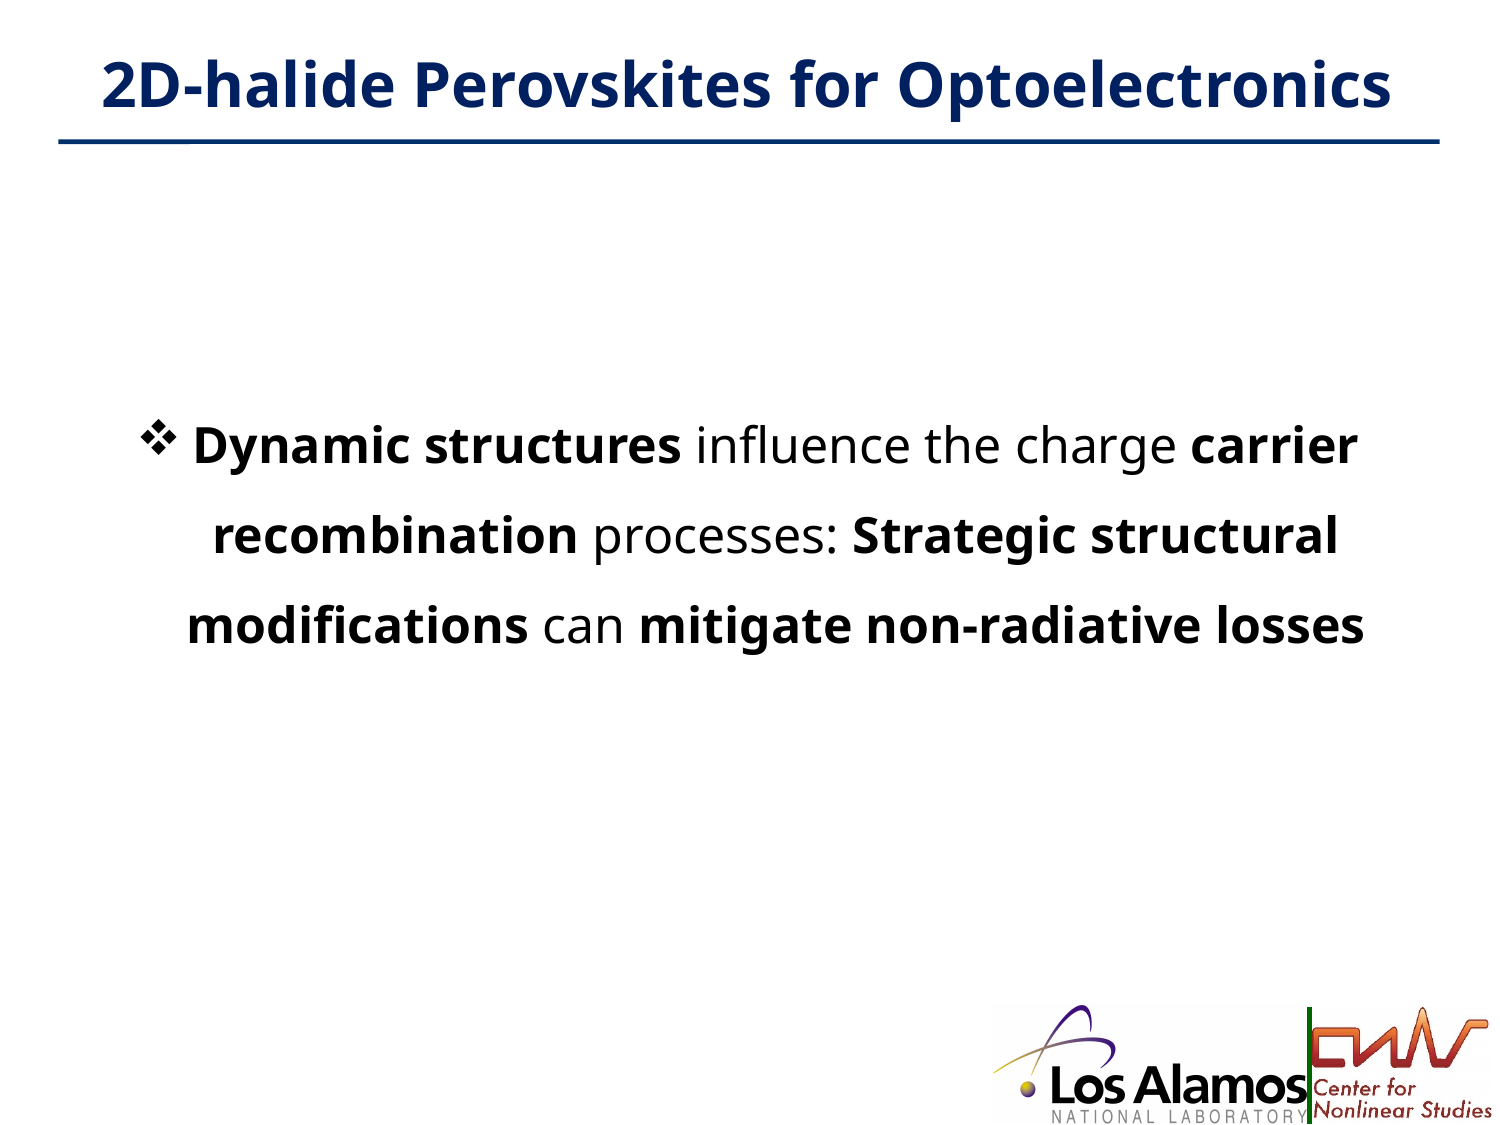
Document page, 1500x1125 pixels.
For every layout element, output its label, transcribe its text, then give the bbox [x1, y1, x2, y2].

picture [1312, 1007, 1492, 1124]
text_box Dynamic structures influence the charge carrier recombination processes: Strategic structural modifications can mitigate non-radiative losses [27, 376, 1469, 662]
picture [992, 1003, 1308, 1124]
title 2D-halide Perovskites for Optoelectronics [42, 34, 1454, 130]
